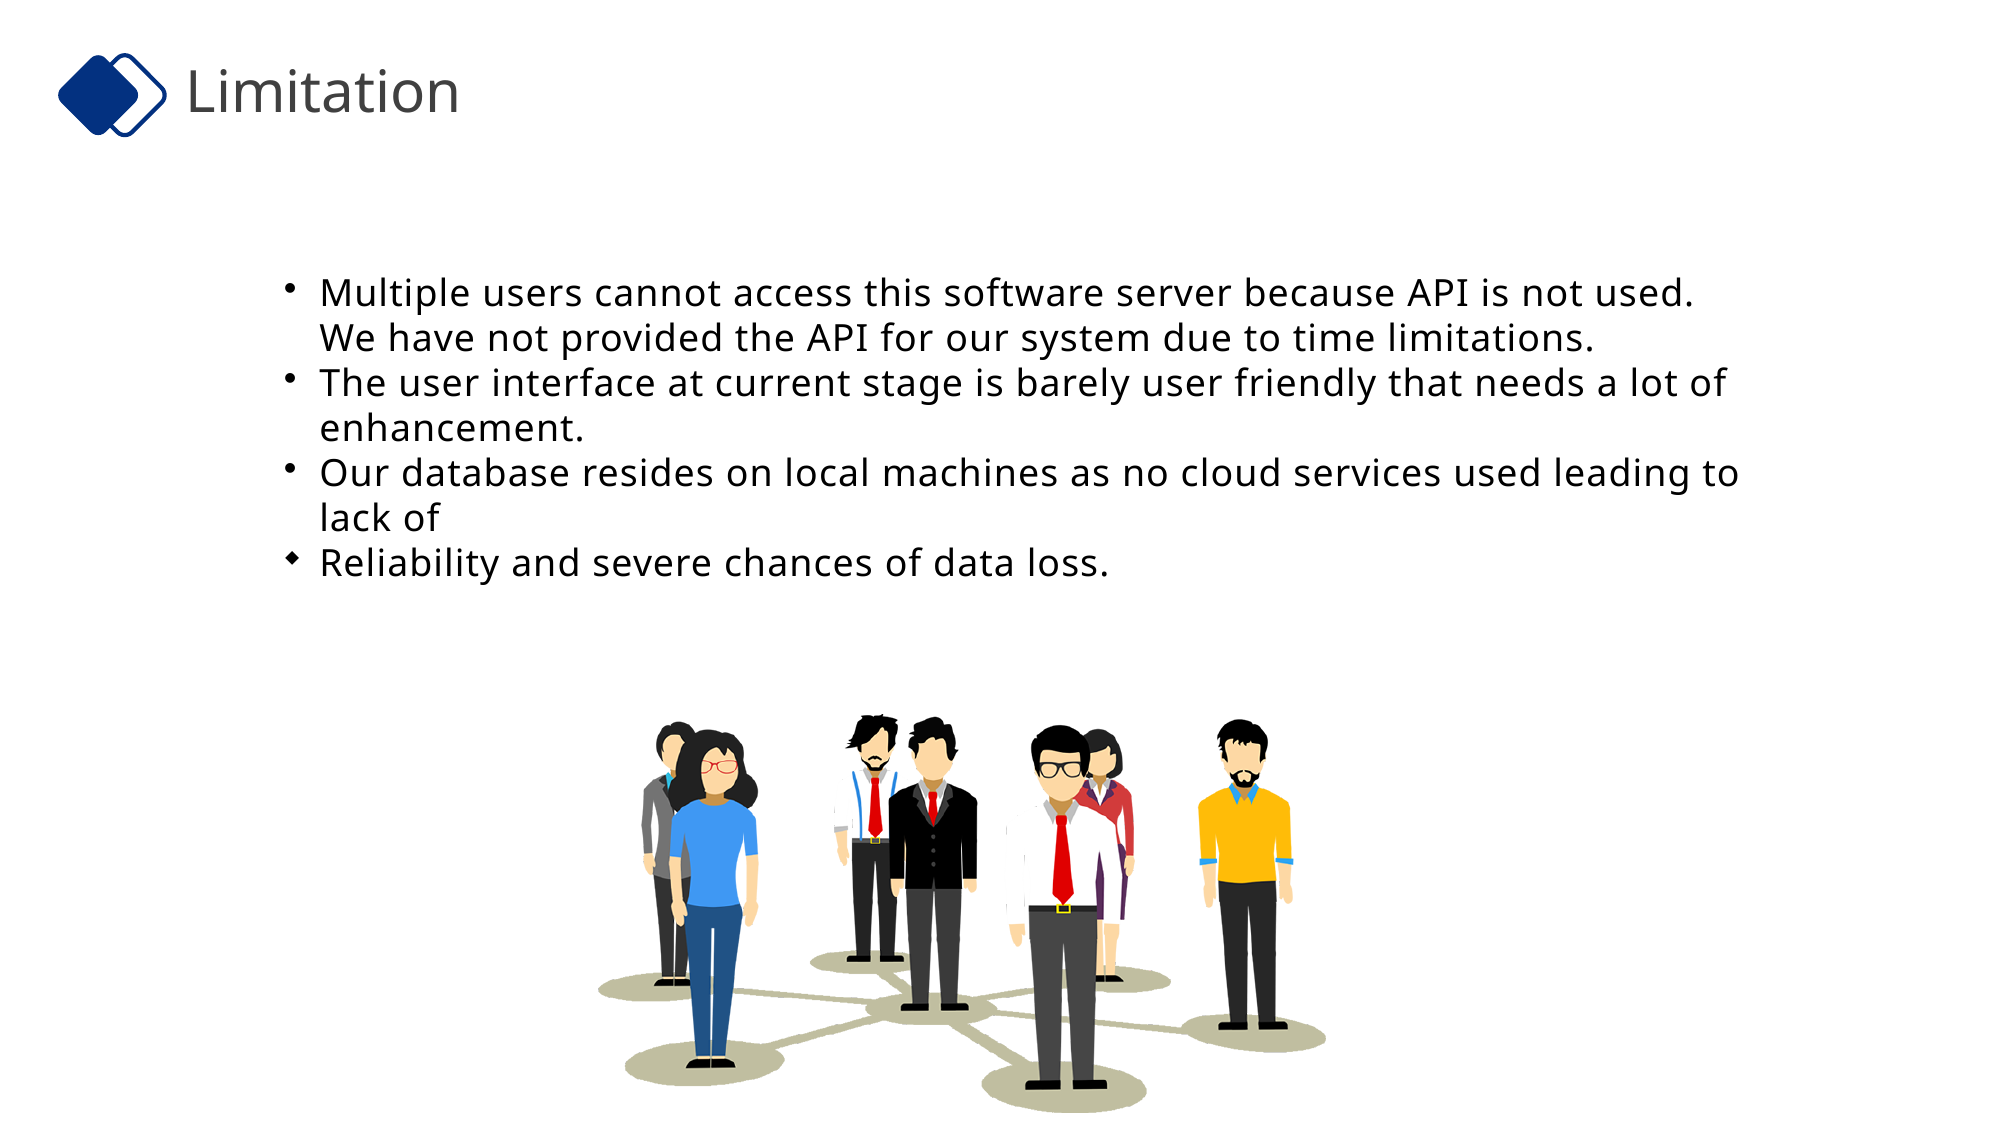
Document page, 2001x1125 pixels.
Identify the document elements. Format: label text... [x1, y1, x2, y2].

text_box [112, 55, 165, 136]
text_box [58, 55, 139, 136]
text_box Limitation [171, 47, 651, 132]
text_box Multiple users cannot access this software server because API is not used. We have not provided the API for our system due to time limitations. The user interface at current stage is barely user friendly that needs a lot of enhancement. Our database resides on local machines as no cloud services used leading to lack of Reliability and severe chances of data loss. [269, 261, 1763, 591]
picture [562, 634, 1379, 1125]
